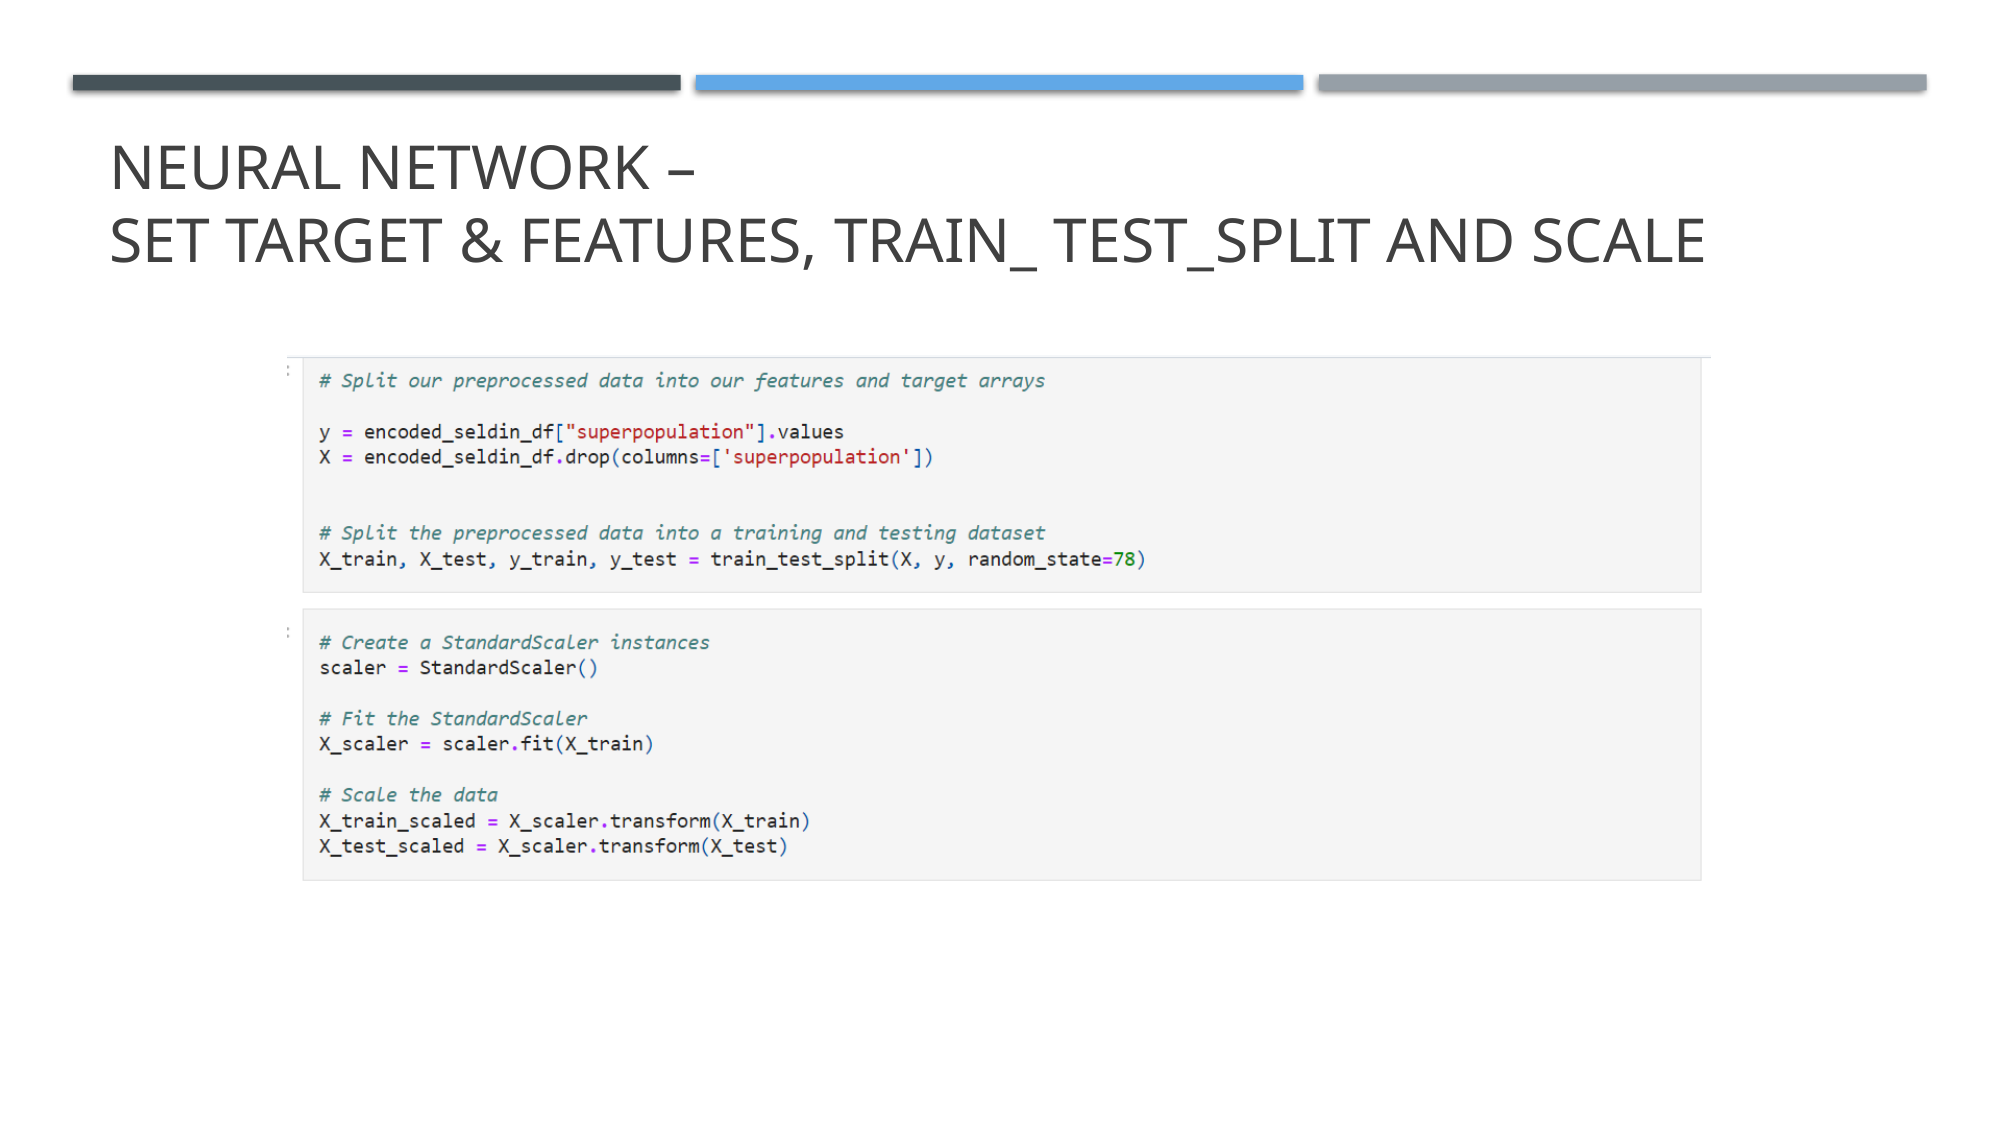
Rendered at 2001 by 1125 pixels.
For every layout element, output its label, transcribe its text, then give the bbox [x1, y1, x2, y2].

picture [287, 354, 1712, 886]
title Neural NETWORK – SET TARGET & FEATURES, TRAIN_ TEST_SPLIT and SCALE [94, 119, 1904, 282]
